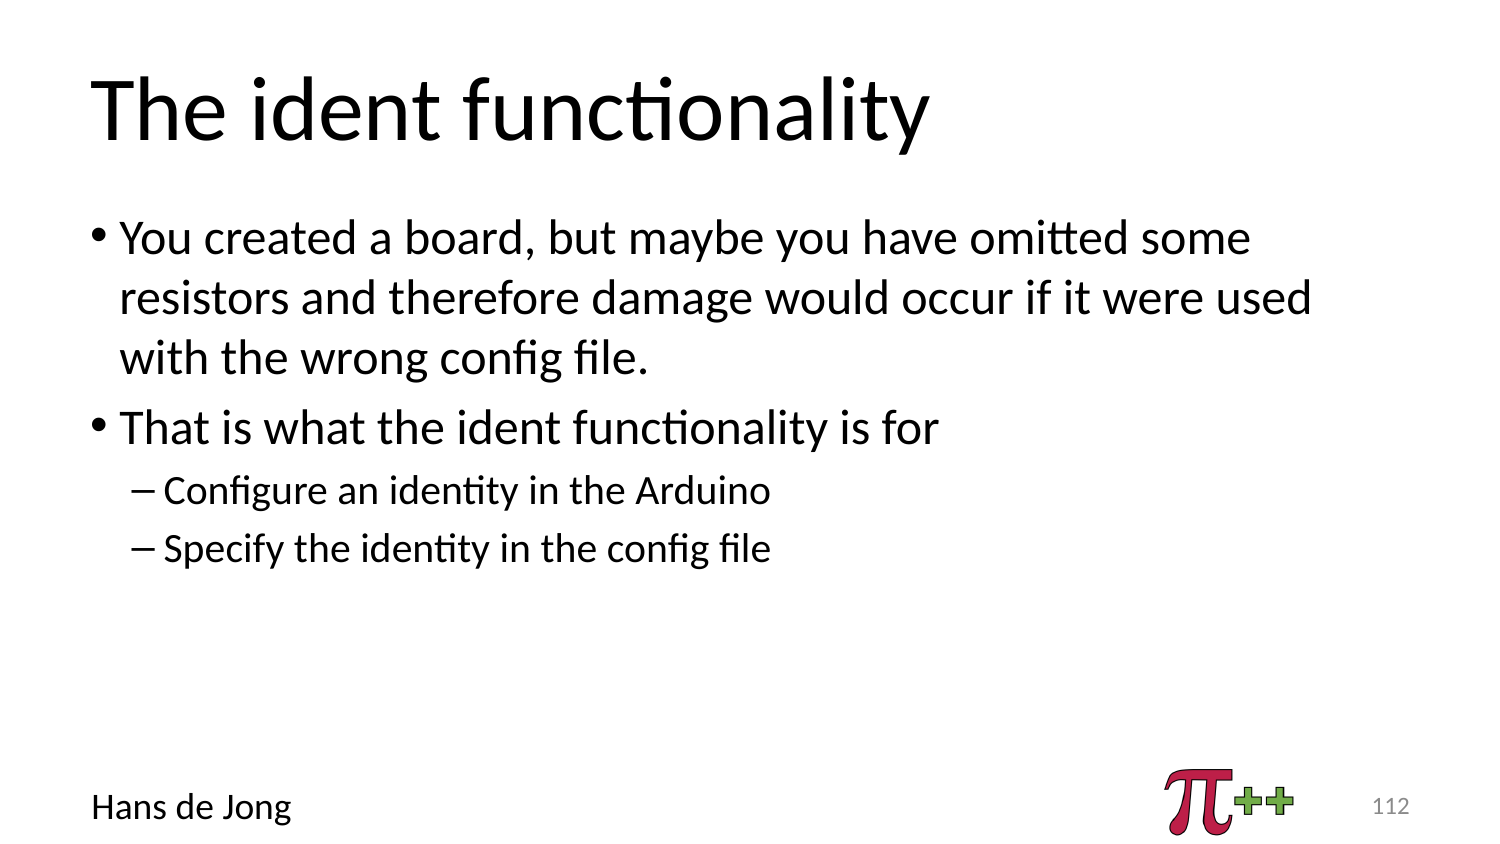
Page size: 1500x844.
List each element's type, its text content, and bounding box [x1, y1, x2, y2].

list You created a board, but maybe you have omitted some resistors and therefore damage would occur if it were used with the wrong config file. That is what the ident functionality is for Configure an identity in the Arduino Specify the identity in the config file [75, 196, 1425, 754]
picture [1163, 768, 1294, 836]
slide_number 112 [1340, 782, 1425, 827]
title The ident functionality [75, 33, 1425, 175]
